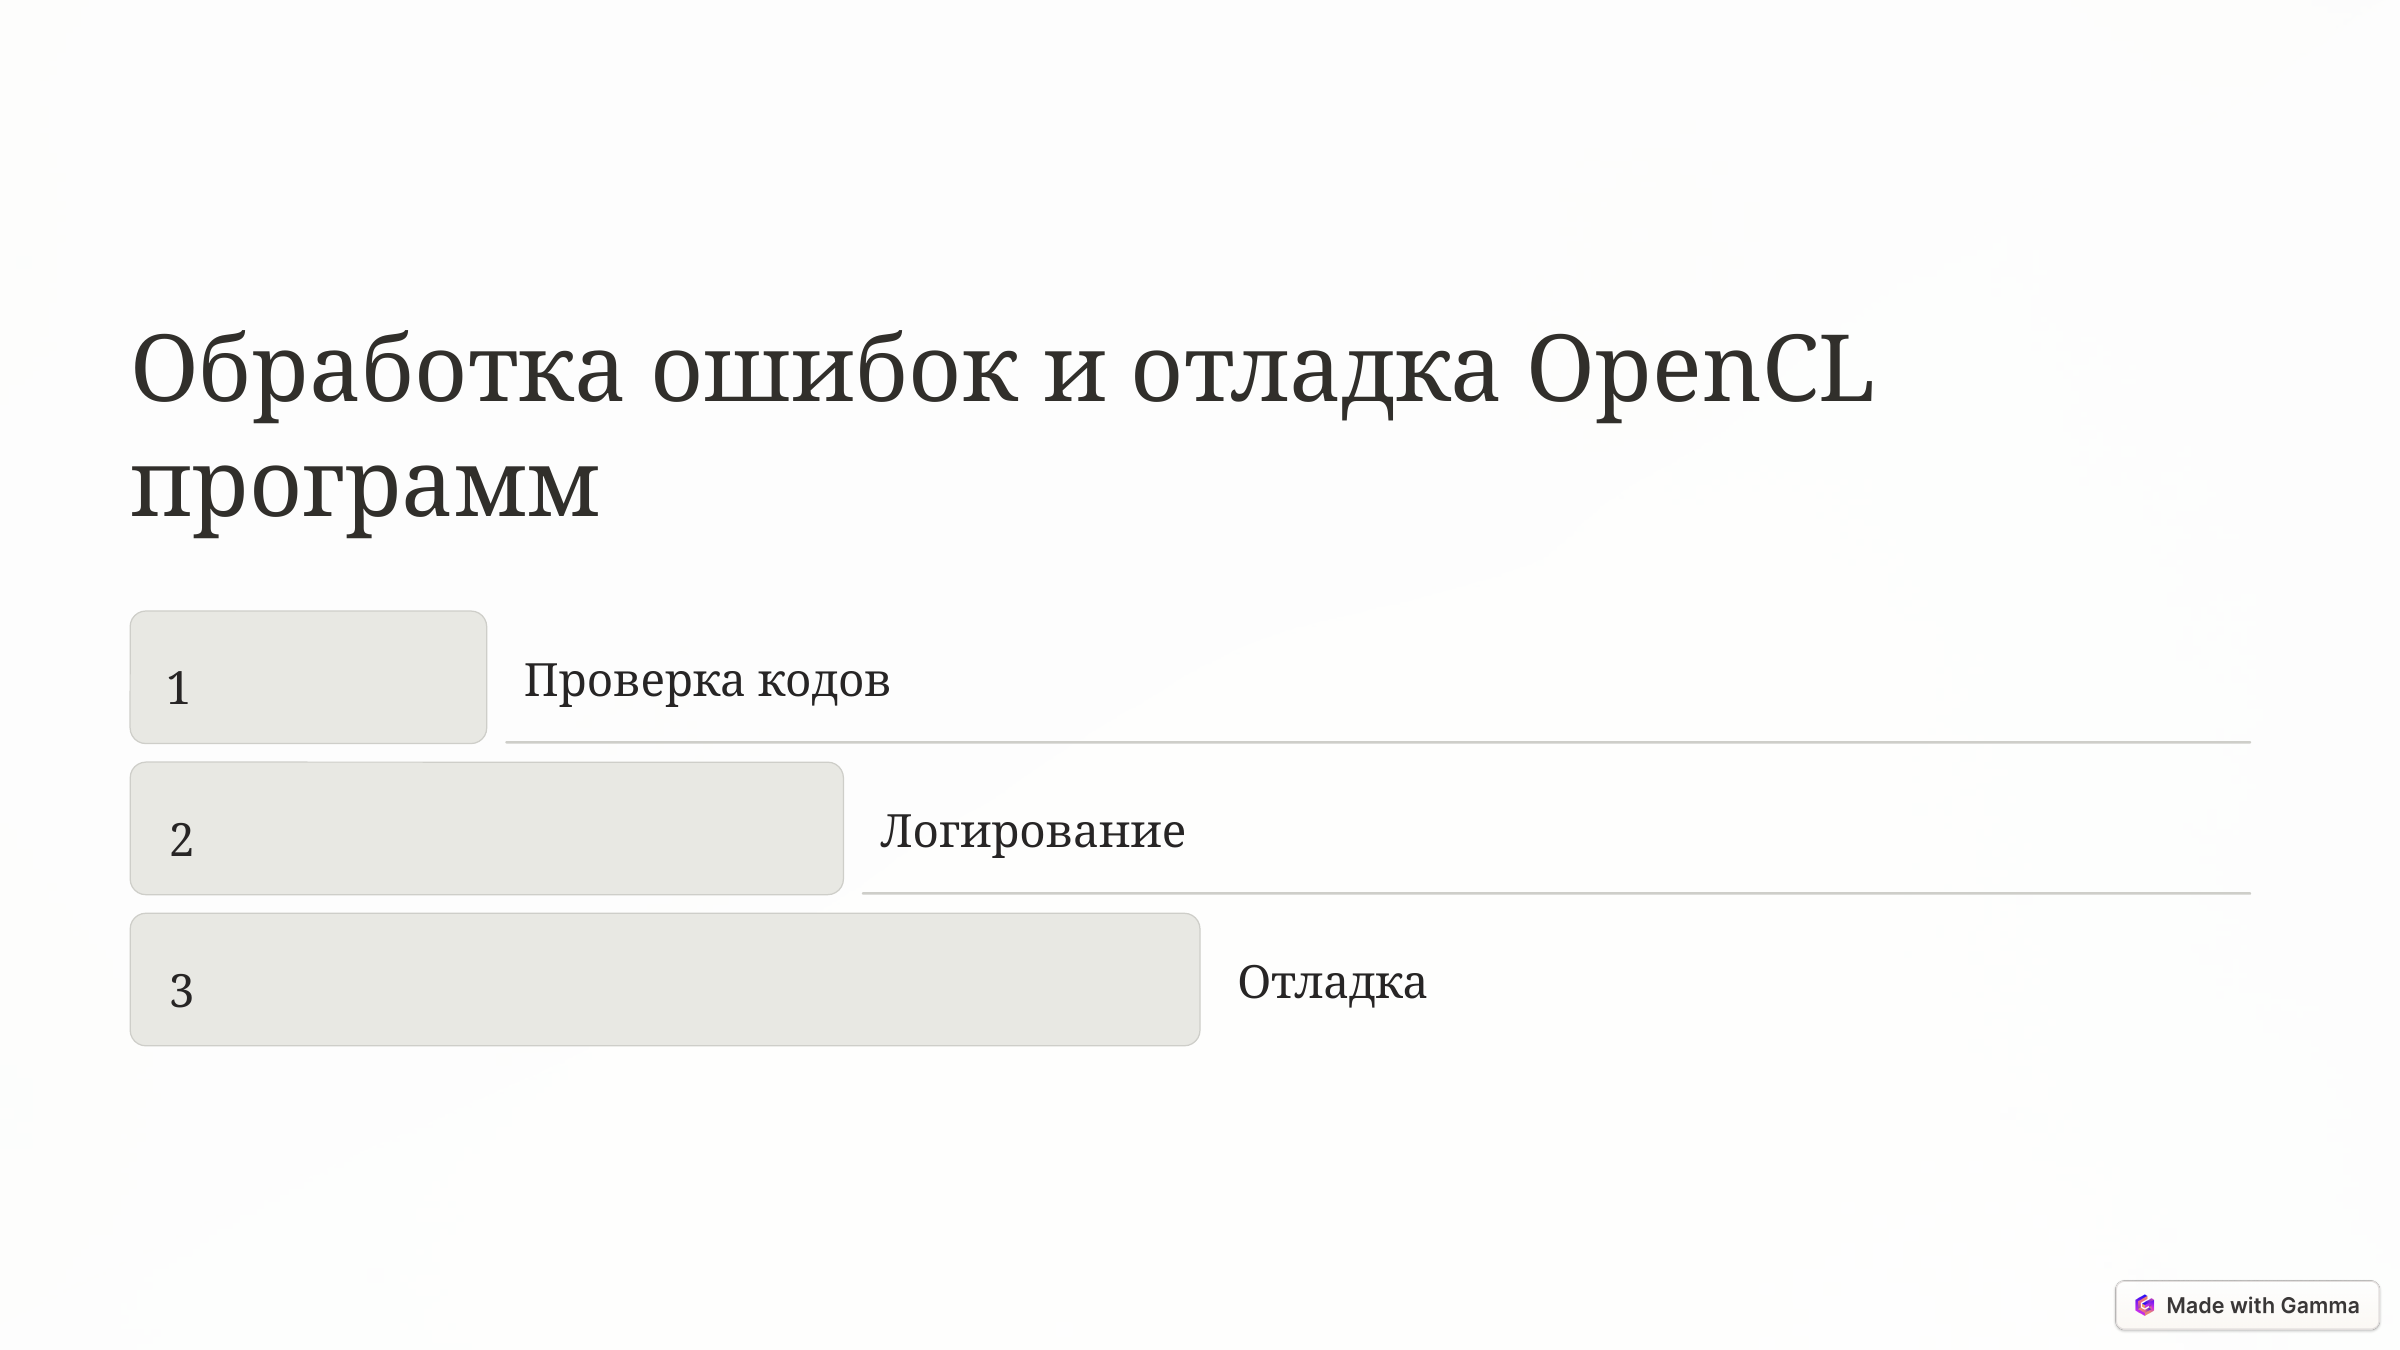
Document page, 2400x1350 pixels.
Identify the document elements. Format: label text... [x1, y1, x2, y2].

text_box 3 [168, 942, 195, 1017]
picture [2106, 1271, 2389, 1339]
text_box [130, 610, 487, 744]
text_box Отладка [1237, 950, 1425, 1009]
text_box 2 [168, 791, 195, 866]
text_box Проверка кодов [523, 648, 890, 707]
text_box 1 [168, 640, 189, 715]
text_box Логирование [880, 799, 1185, 858]
text_box [130, 913, 1201, 1046]
text_box [130, 762, 844, 895]
text_box Обработка ошибок и отладка OpenCL программ [130, 304, 2270, 537]
